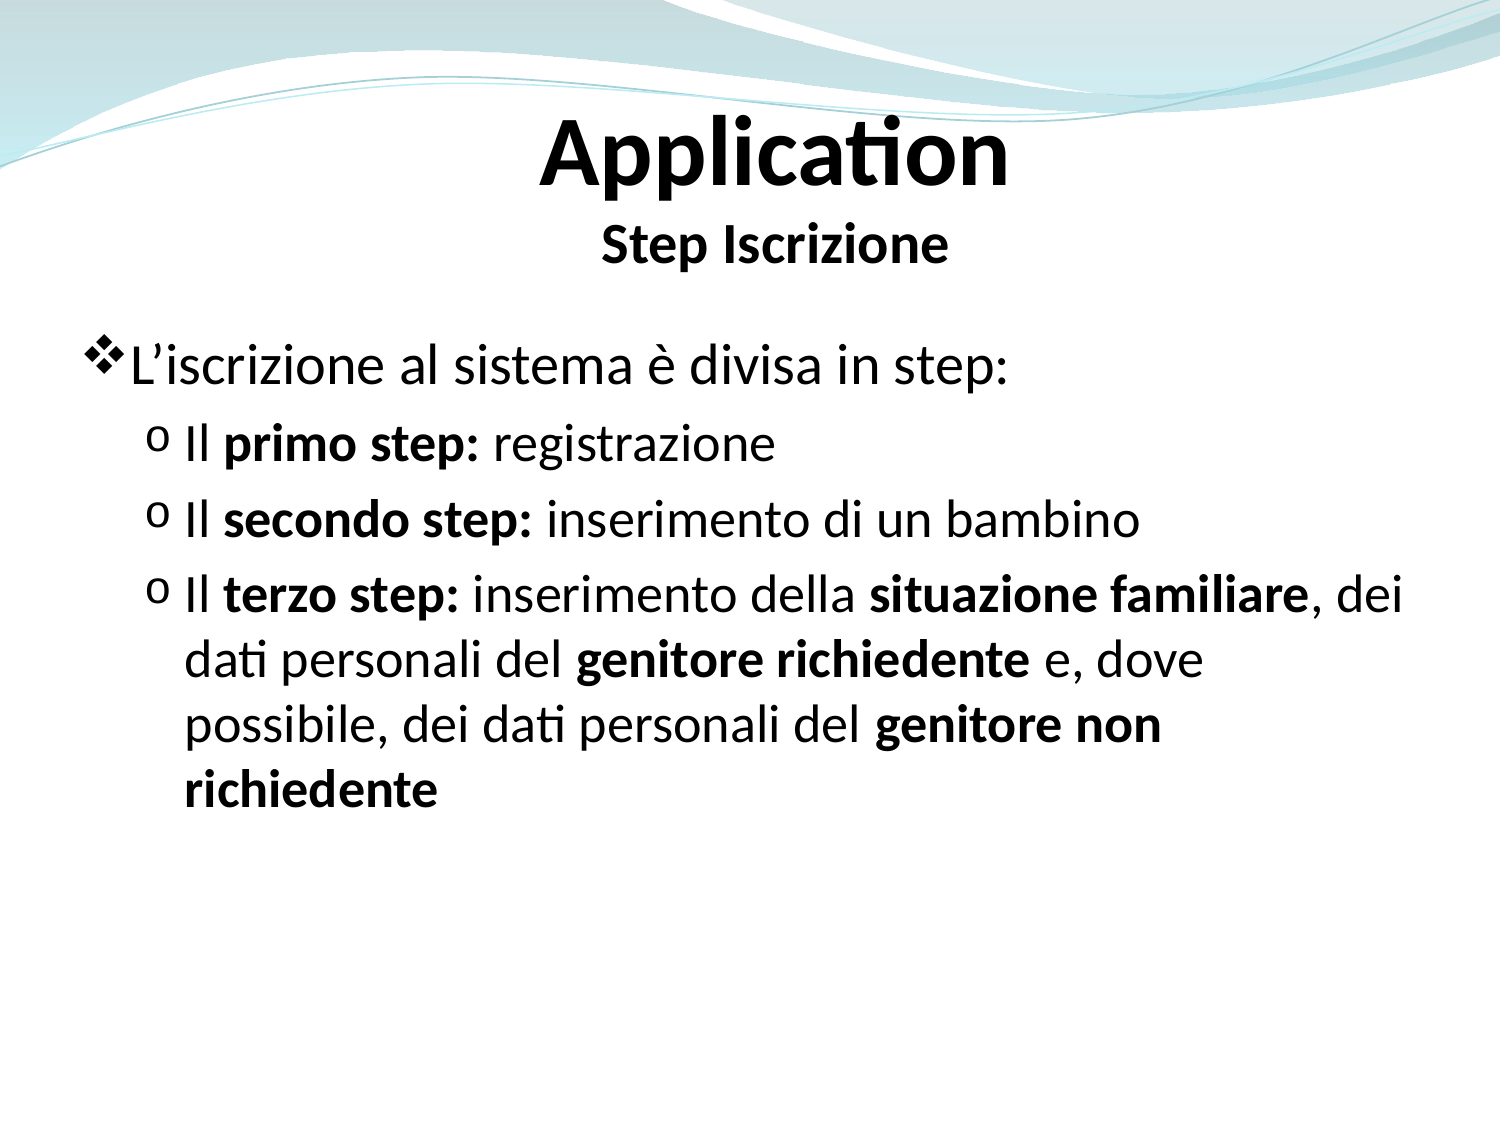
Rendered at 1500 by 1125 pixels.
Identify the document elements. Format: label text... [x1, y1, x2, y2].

text_box L’iscrizione al sistema è divisa in step: Il primo step: registrazione Il secondo step: inserimento di un bambino Il terzo step: inserimento della situazione familiare, dei dati personali del genitore richiedente e, dove possibile, dei dati personali del genitore non richiedente [64, 326, 1424, 1024]
text_box Application Step Iscrizione [524, 78, 1028, 326]
